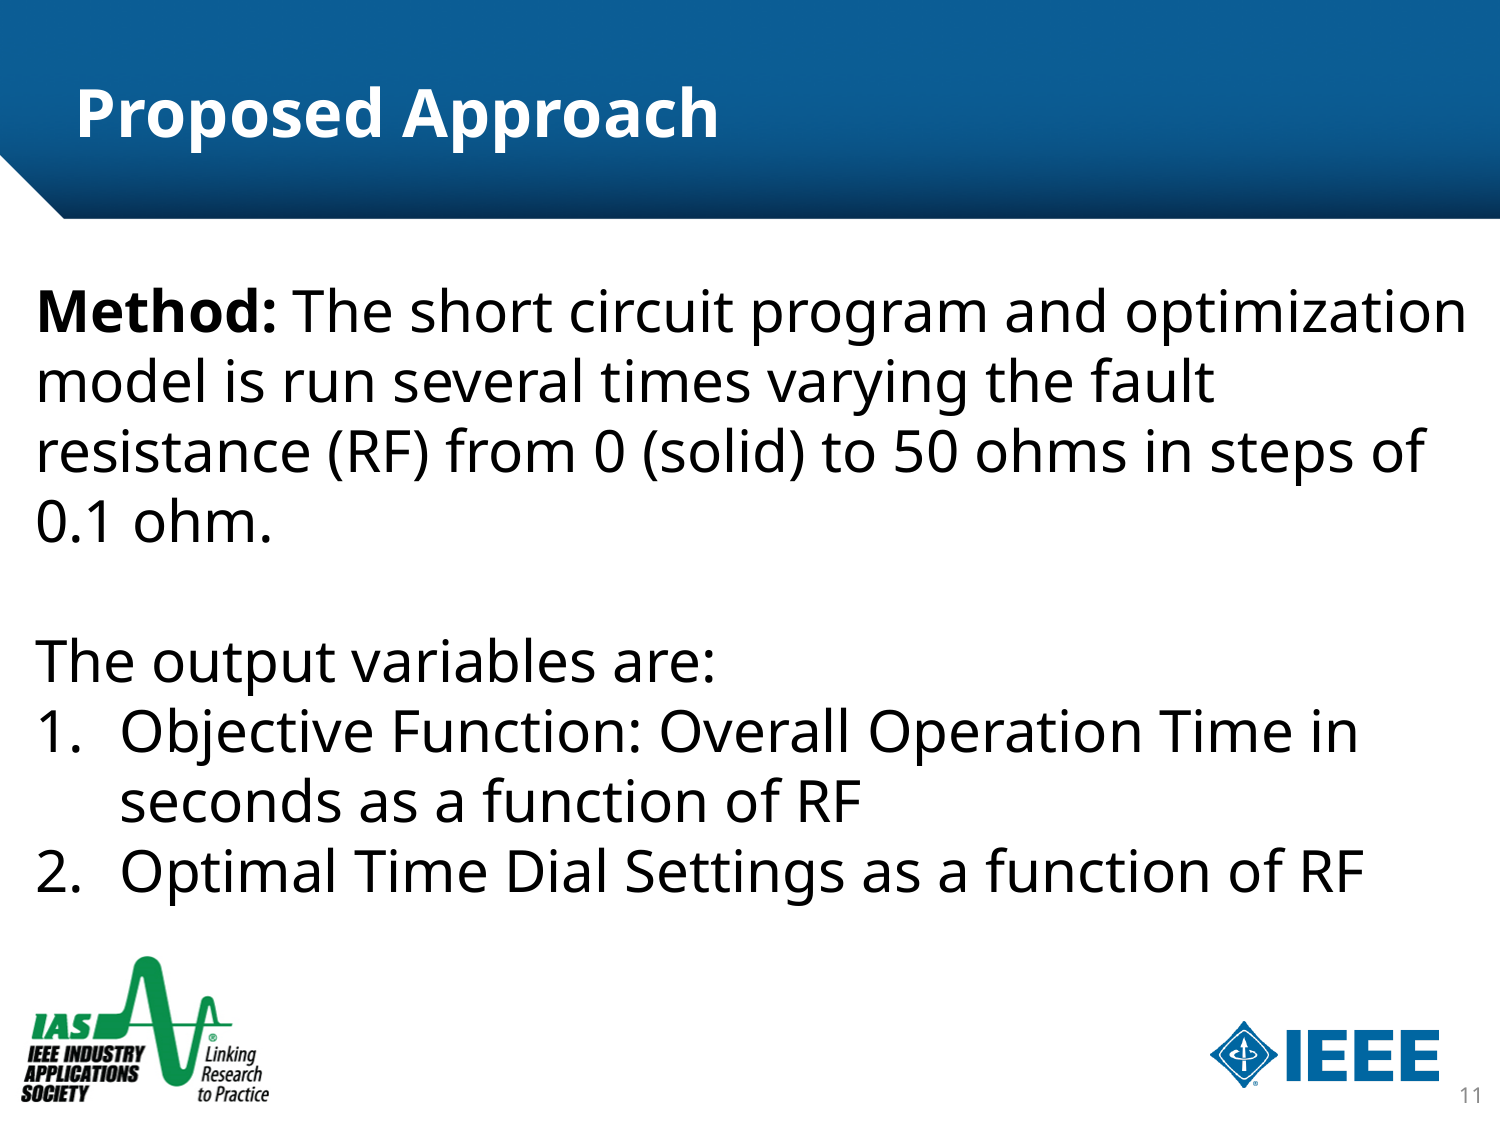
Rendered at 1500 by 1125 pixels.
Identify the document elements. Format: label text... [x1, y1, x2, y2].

title Proposed Approach [59, 22, 1426, 199]
text_box Method: The short circuit program and optimization model is run several times varying the fault resistance (RF) from 0 (solid) to 50 ohms in steps of 0.1 ohm. The output variables are: Objective Function: Overall Operation Time in seconds as a function of RF Optimal Time Dial Settings as a function of RF [20, 267, 1500, 912]
picture [0, 0, 1500, 1125]
slide_number 11 [1458, 1066, 1500, 1125]
